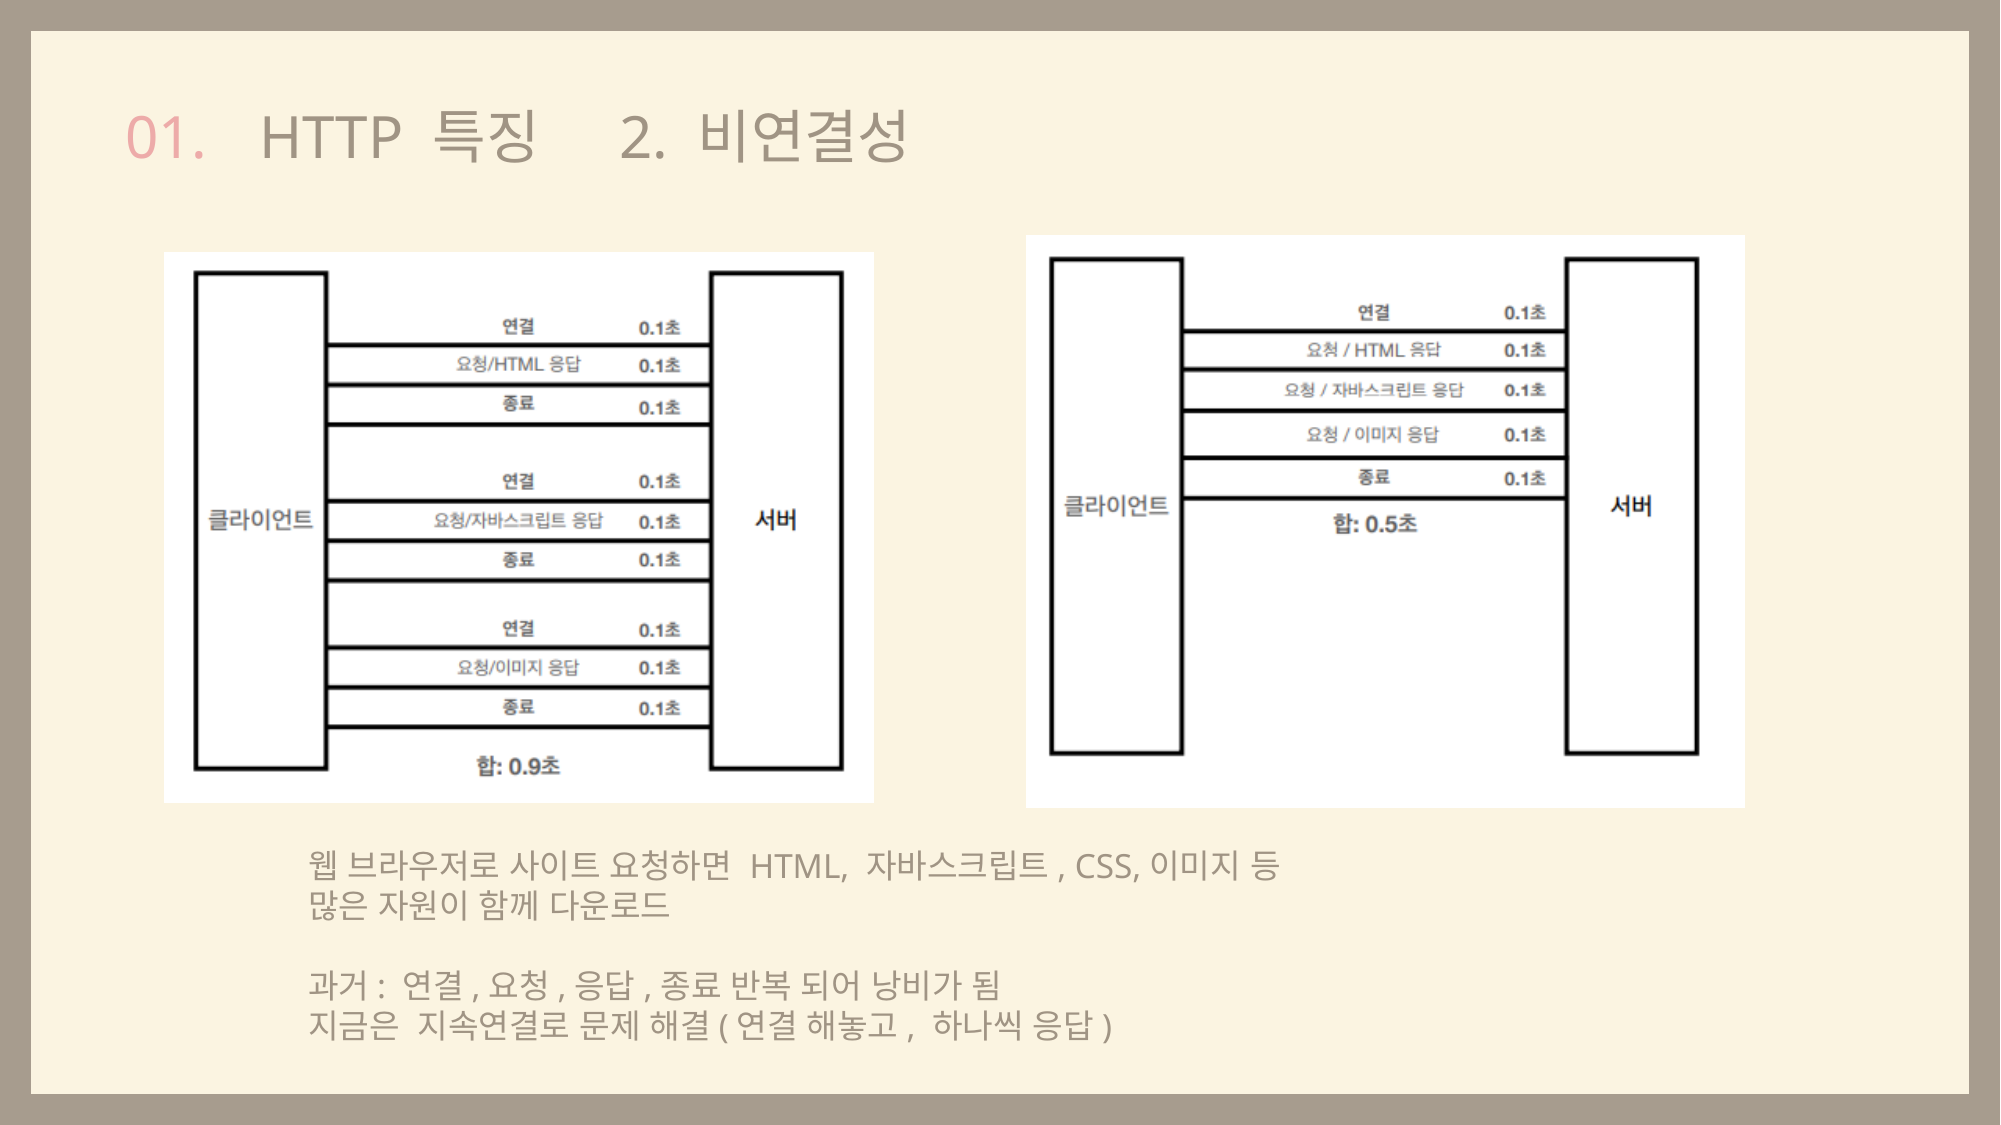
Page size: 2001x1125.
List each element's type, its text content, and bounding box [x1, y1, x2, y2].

picture [164, 252, 874, 803]
text_box 2. 비연결성 [604, 92, 927, 178]
text_box [0, 0, 2000, 1125]
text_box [112, 92, 555, 179]
text_box 웹 브라우저로 사이트 요청하면 HTML, 자바스크립트, CSS,이미지 등 많은 자원이 함께 다운로드 과거: 연결,요청,응답,종료 반복 되어 낭비가 됨 지금은 지속연결로 문제 해결(연결 해놓고, 하나씩 응답) [293, 837, 1326, 1053]
picture [1026, 235, 1745, 808]
